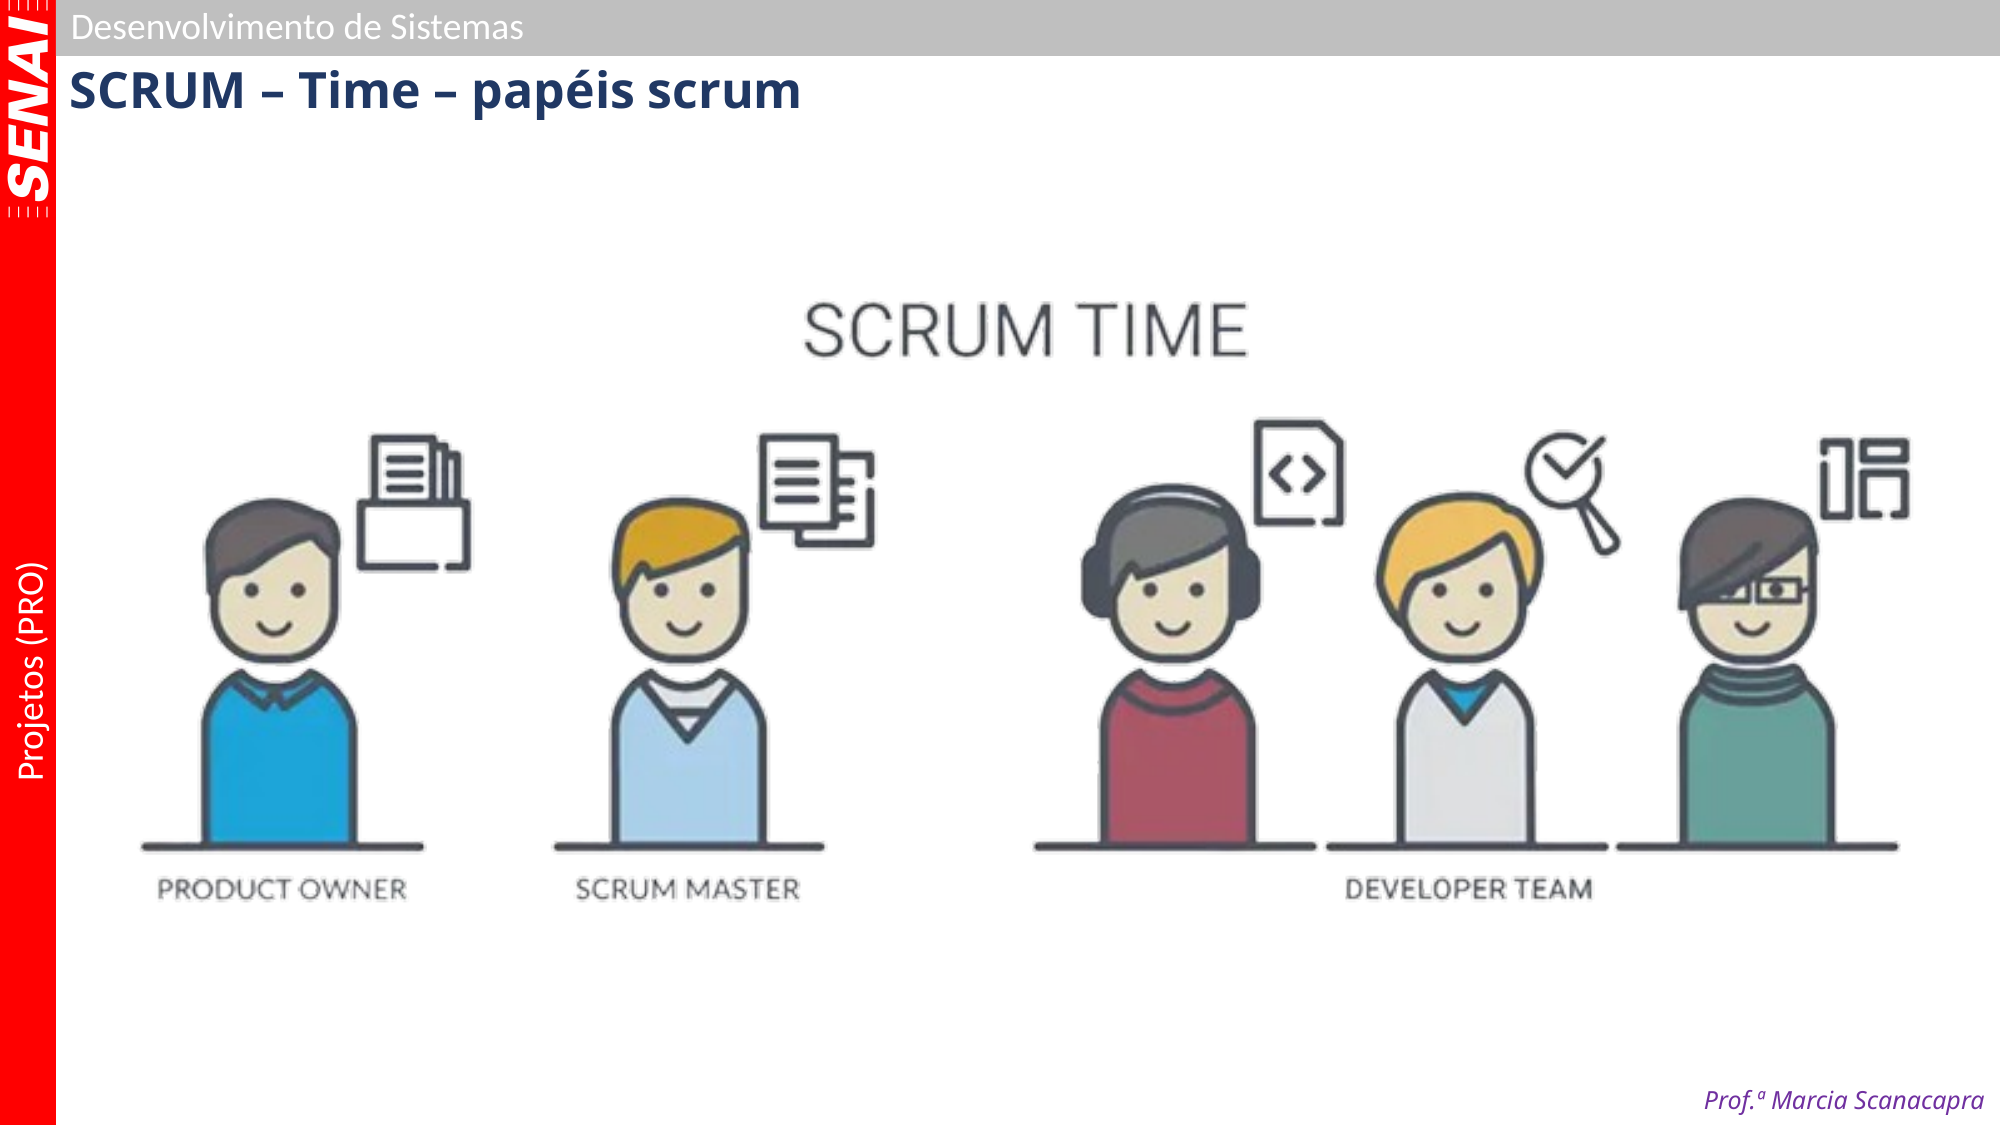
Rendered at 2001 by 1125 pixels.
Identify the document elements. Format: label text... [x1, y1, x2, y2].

picture [0, 0, 56, 217]
title SCRUM – Time – papéis scrum [55, 57, 1781, 134]
picture [0, 255, 2000, 940]
text_box [109, 956, 1971, 1108]
